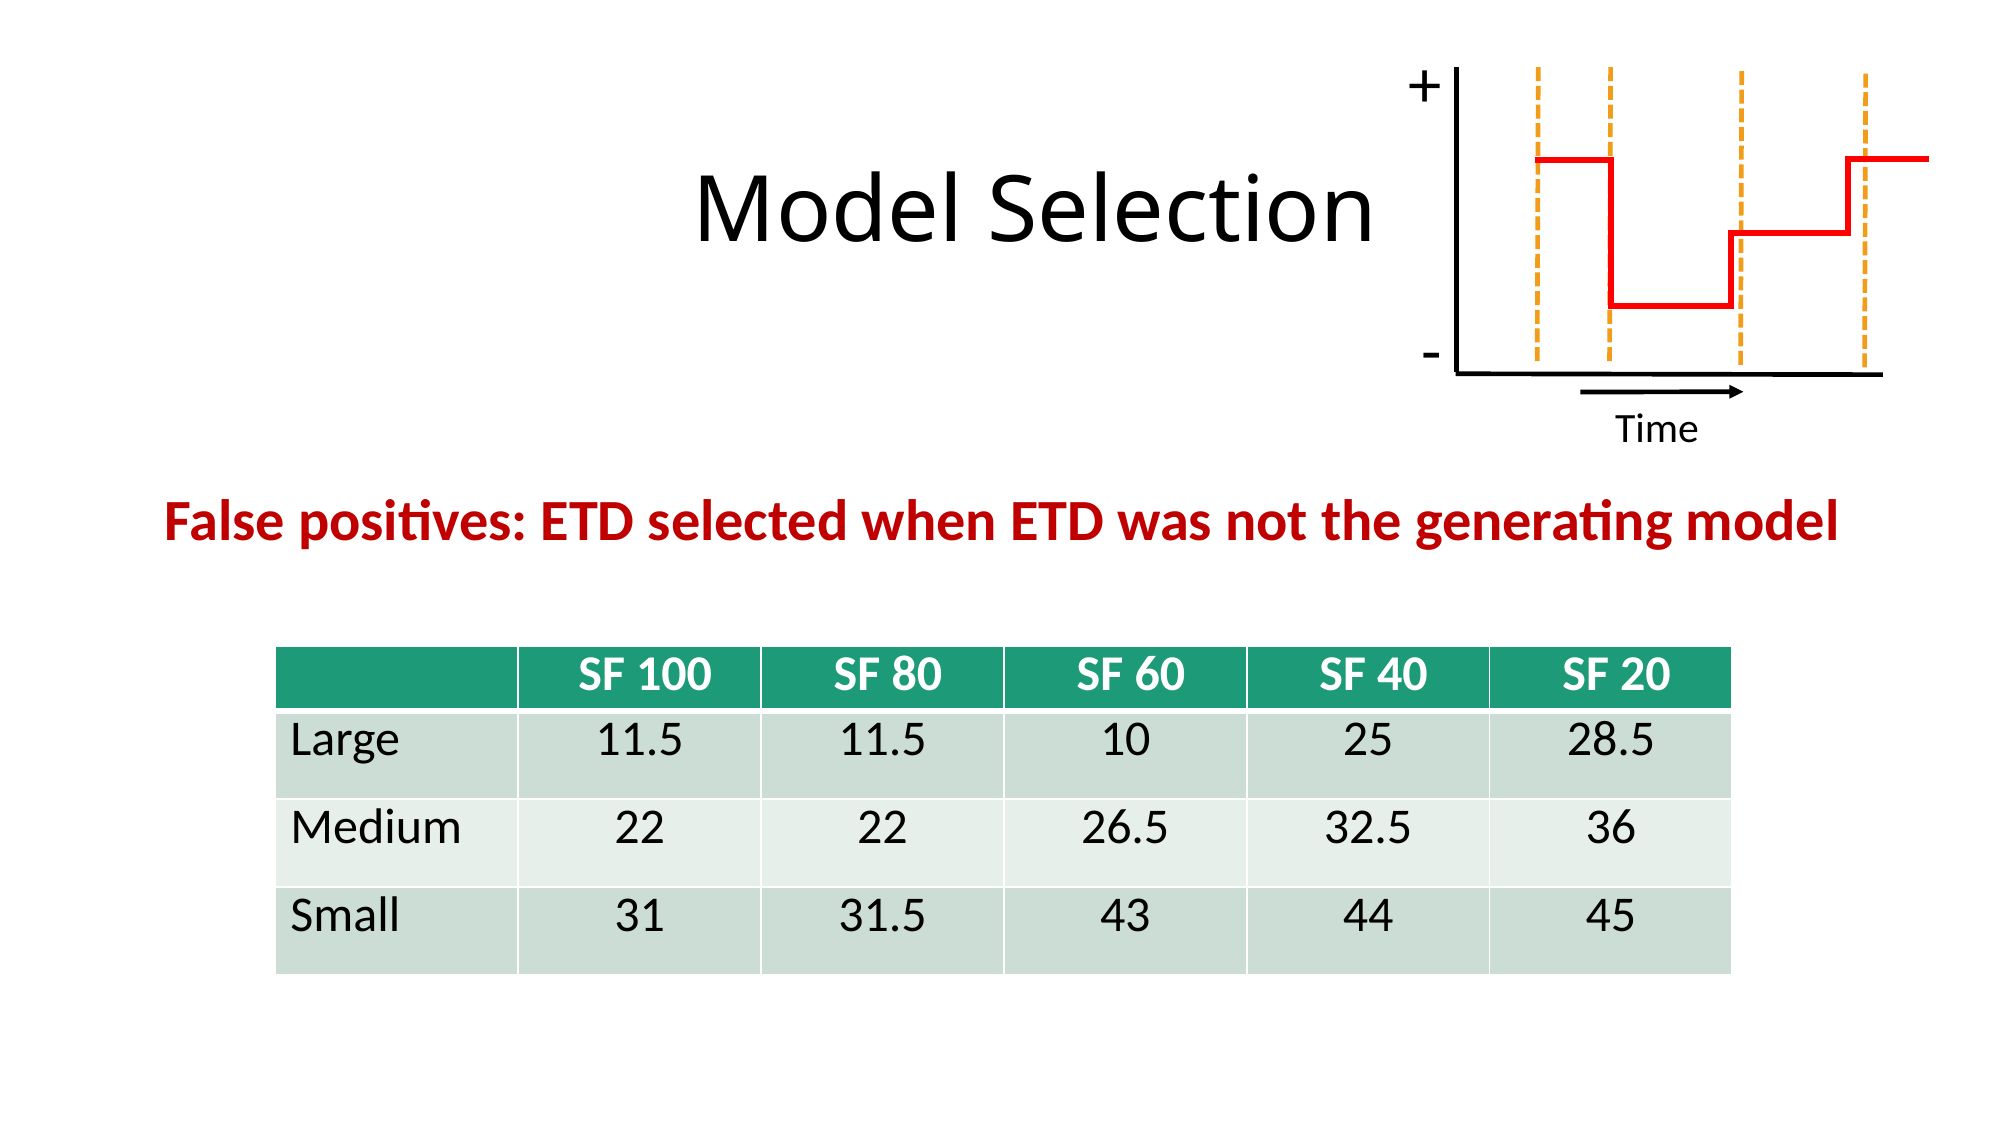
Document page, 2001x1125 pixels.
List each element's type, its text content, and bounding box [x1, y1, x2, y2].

table_cell 36 [1490, 800, 1731, 886]
table_cell 10 [1005, 714, 1246, 798]
table_cell 31 [519, 888, 760, 974]
table_cell Large [276, 714, 517, 798]
table_cell 28.5 [1490, 714, 1731, 798]
table_header SF 40 [1248, 647, 1489, 708]
table_cell 26.5 [1005, 800, 1246, 886]
table_cell 22 [519, 800, 760, 886]
table_cell 31.5 [762, 888, 1003, 974]
table_cell 11.5 [762, 714, 1003, 798]
table_header SF 80 [762, 647, 1003, 708]
table_header SF 60 [1005, 647, 1246, 708]
table_cell 44 [1248, 888, 1489, 974]
table_header [276, 647, 517, 708]
table_cell 22 [762, 800, 1003, 886]
table_header SF 100 [519, 647, 760, 708]
table_cell 32.5 [1248, 800, 1489, 886]
table_cell 11.5 [519, 714, 760, 798]
table_cell Small [276, 888, 517, 974]
list Model Selection False positives: ETD selected when ETD was not the generating model [149, 90, 1922, 1097]
table_cell 45 [1490, 888, 1731, 974]
table_cell 25 [1248, 714, 1489, 798]
table_cell Medium [276, 800, 517, 886]
table_header SF 20 [1490, 647, 1731, 708]
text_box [1394, 33, 1929, 497]
table_cell 43 [1005, 888, 1246, 974]
